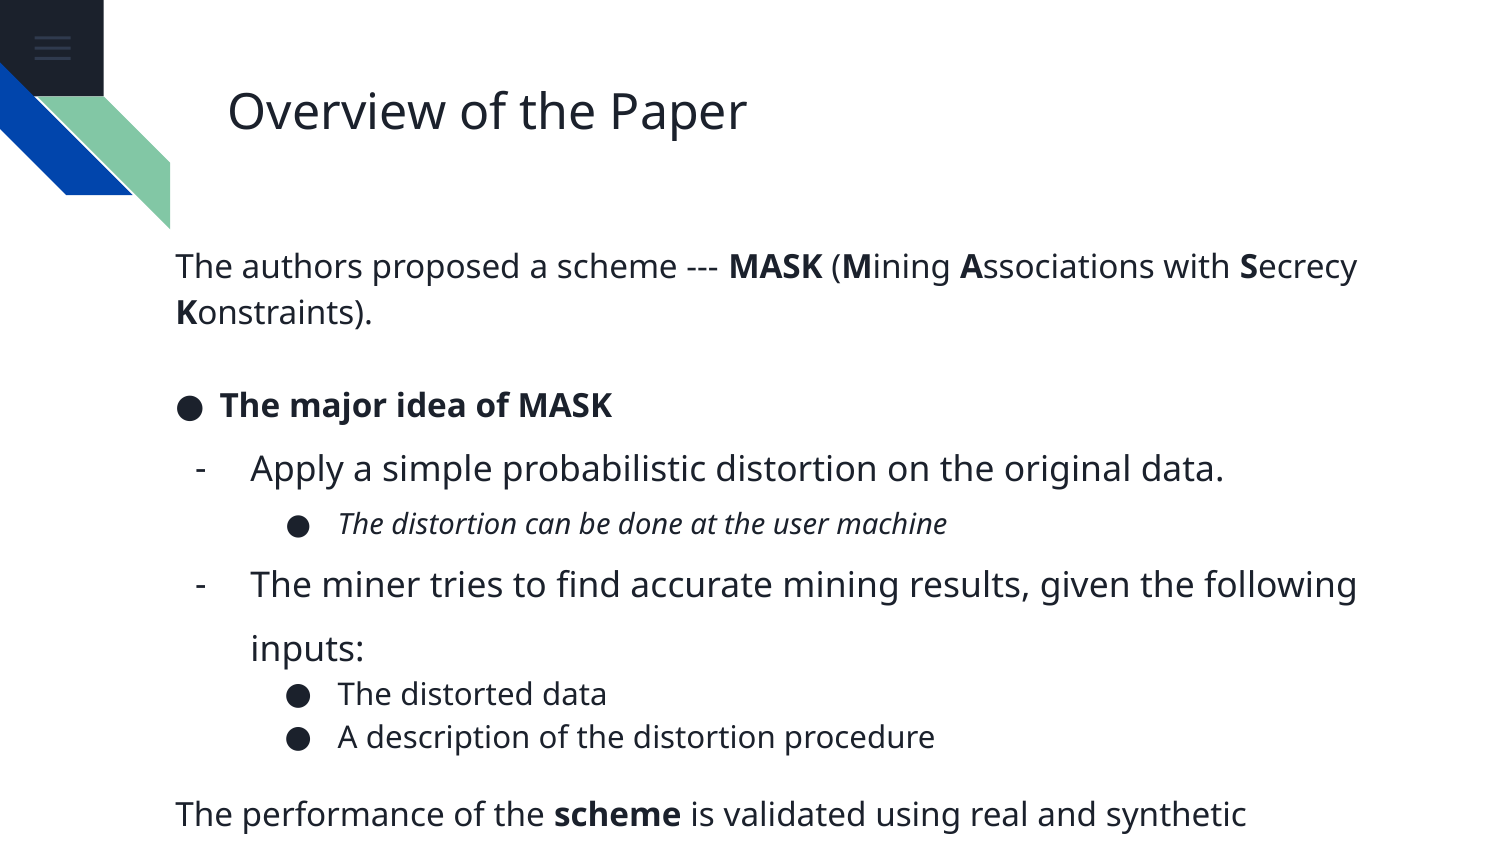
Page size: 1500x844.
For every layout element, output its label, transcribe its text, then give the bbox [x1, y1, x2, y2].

title Overview of the Paper [212, 64, 1368, 215]
list The authors proposed a scheme --- MASK (Mining Associations with Secrecy Konstraints). The major idea of MASK Apply a simple probabilistic distortion on the original data. The distortion can be done at the user machine The miner tries to find accurate mining results, given the following inputs: The distorted data A description of the distortion procedure The performance of the scheme is validated using real and synthetic datasets. [160, 224, 1398, 763]
